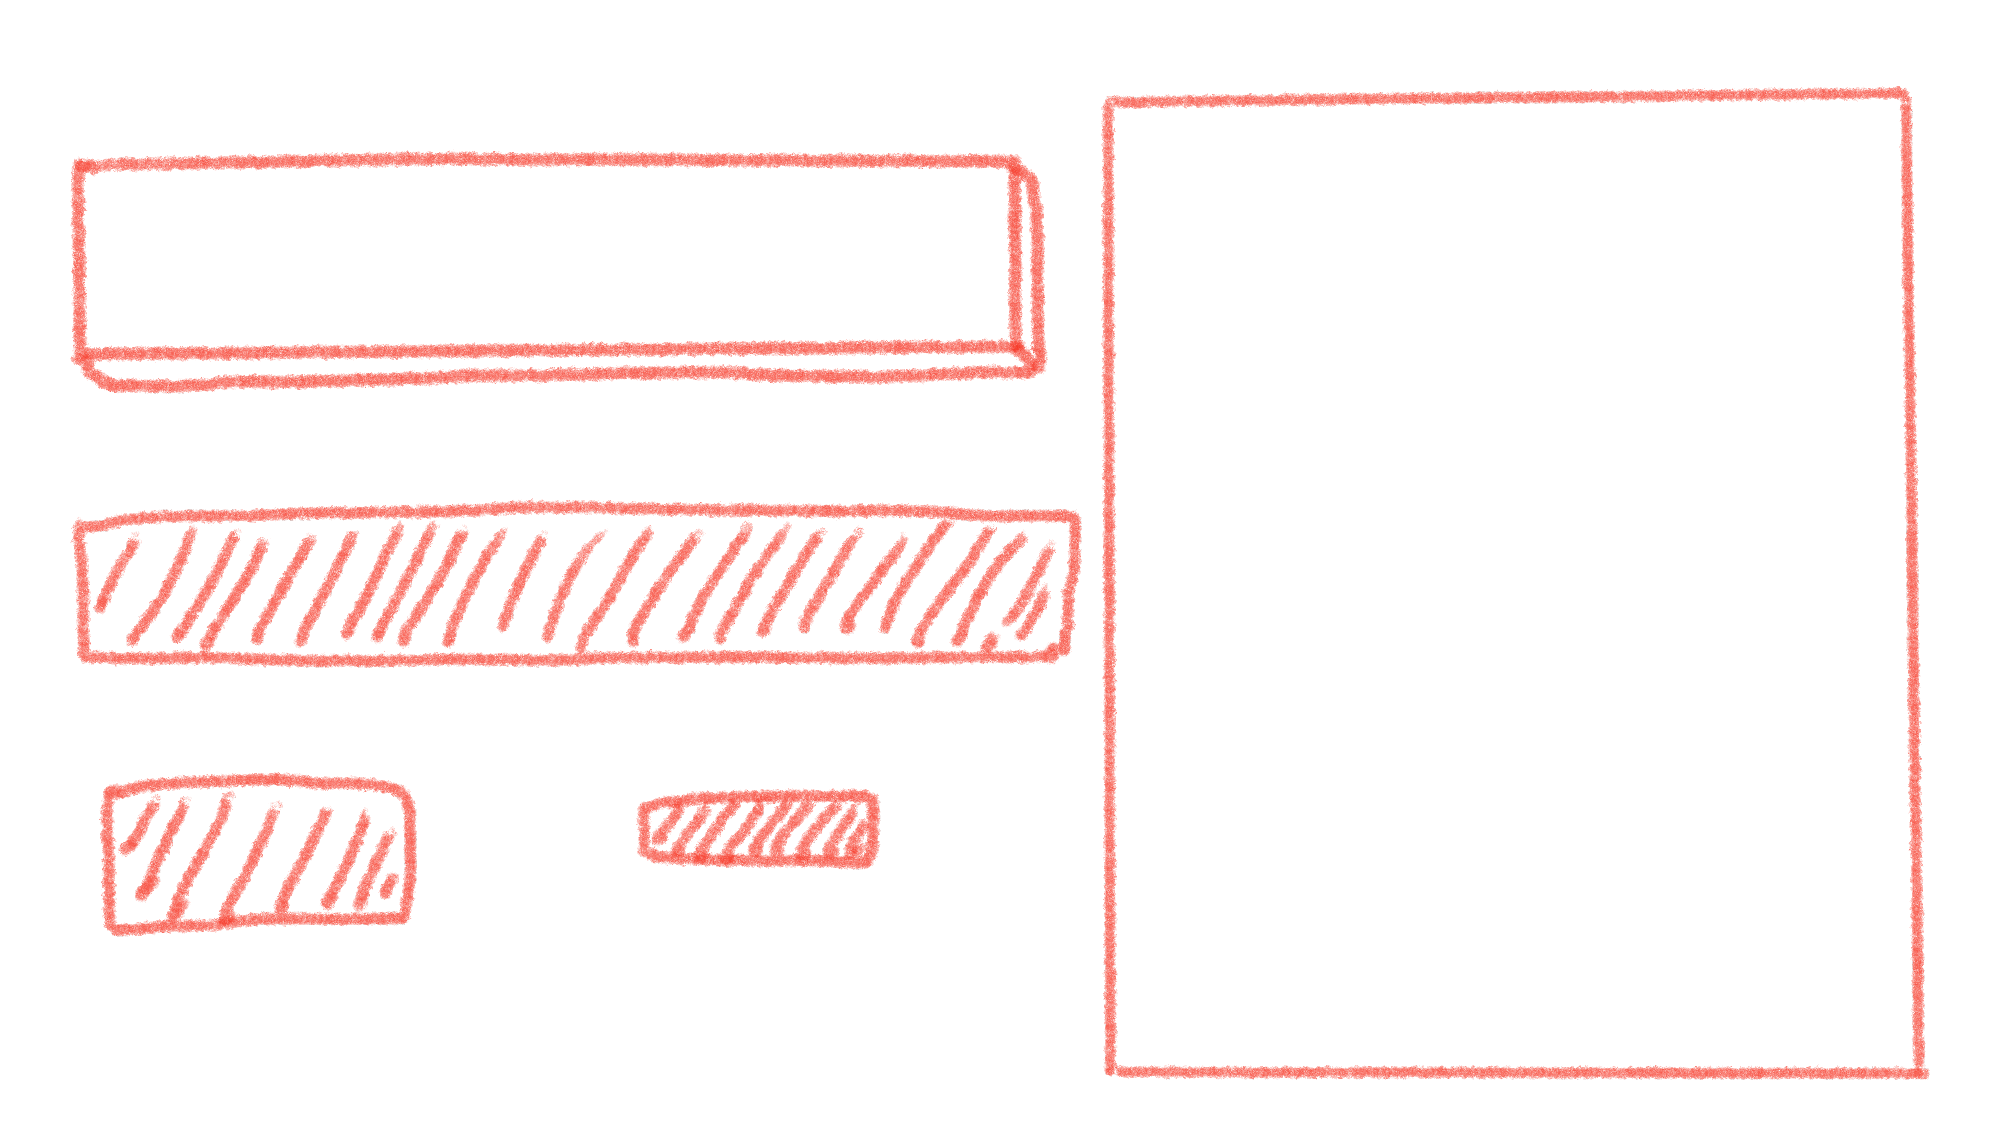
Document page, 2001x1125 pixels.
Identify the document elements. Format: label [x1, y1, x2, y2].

picture [70, 498, 1082, 668]
picture [635, 788, 881, 870]
picture [70, 149, 1048, 394]
picture [99, 772, 417, 937]
picture [1100, 86, 1930, 1080]
